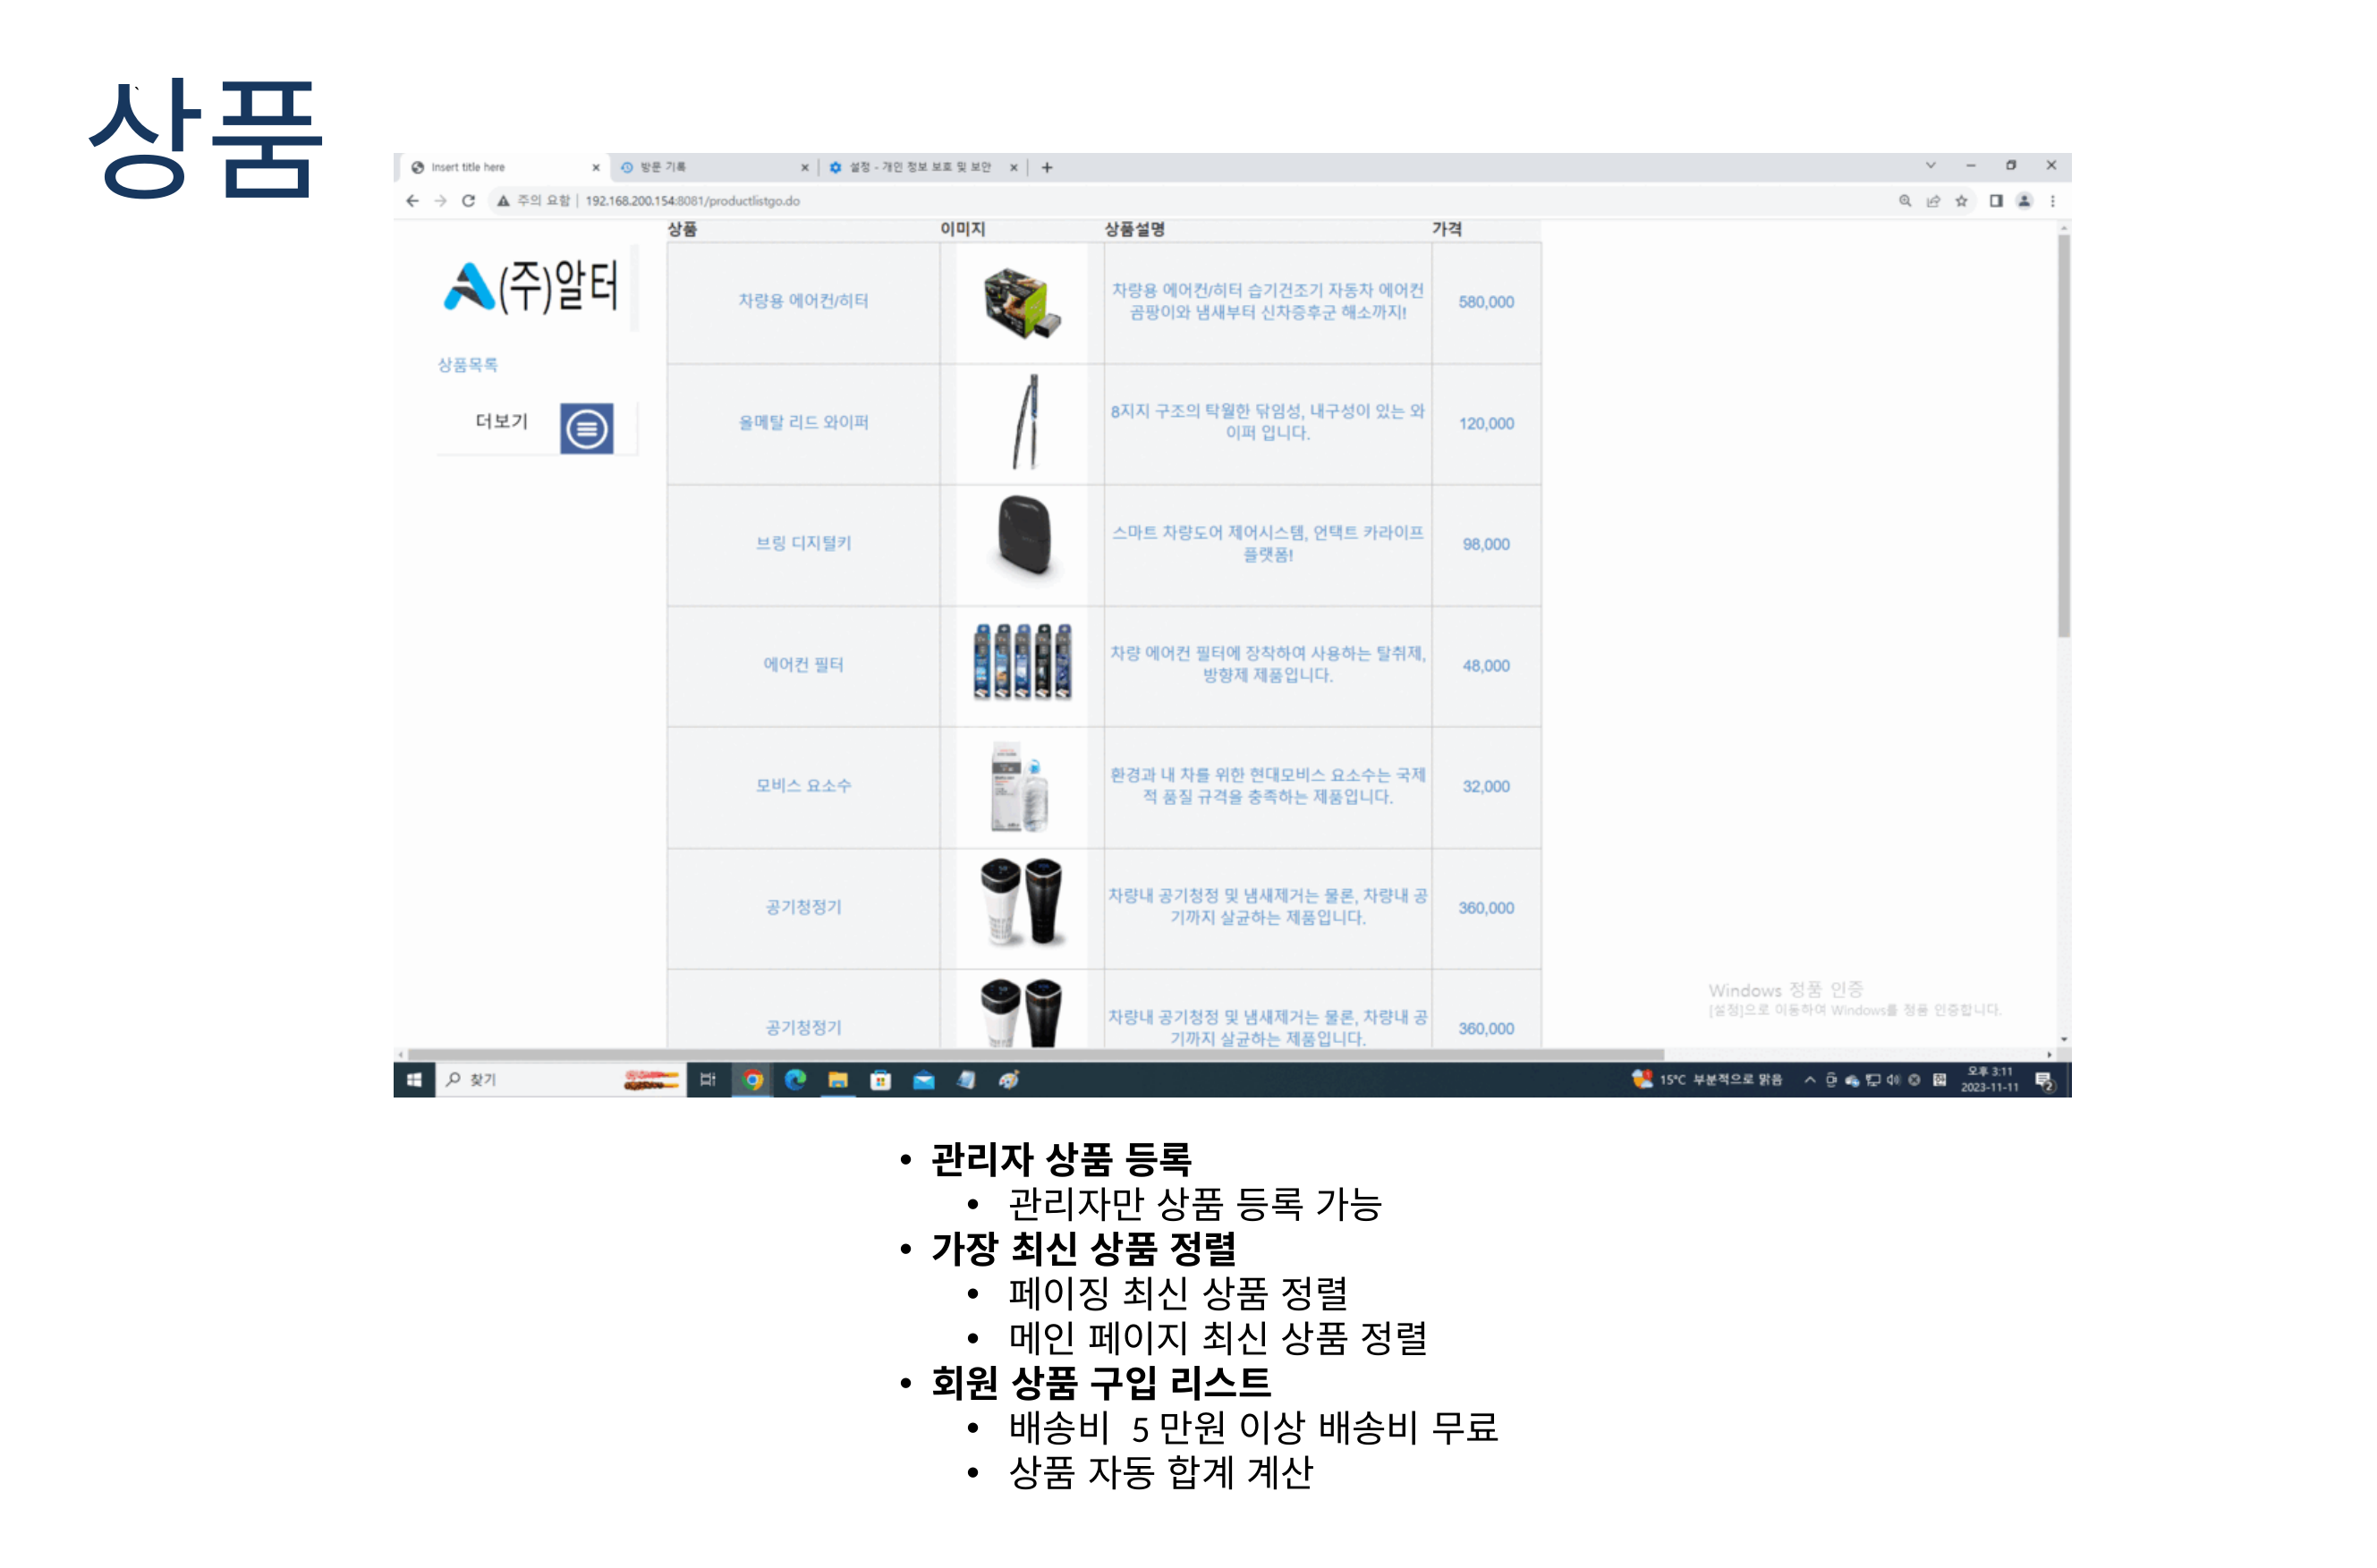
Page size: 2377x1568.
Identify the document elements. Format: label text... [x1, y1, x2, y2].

picture [394, 153, 2072, 1098]
text_box 상품 [70, 48, 2211, 224]
text_box 관리자 상품 등록 관리자만 상품 등록 가능 가장 최신 상품 정렬 페이징 최신 상품 정렬 메인 페이지 최신 상품 정렬 회원 상품 구입 리스트 배송비 5만원 이상 배송비 무료 상품 자동 합계 계산 [886, 1130, 2377, 1502]
